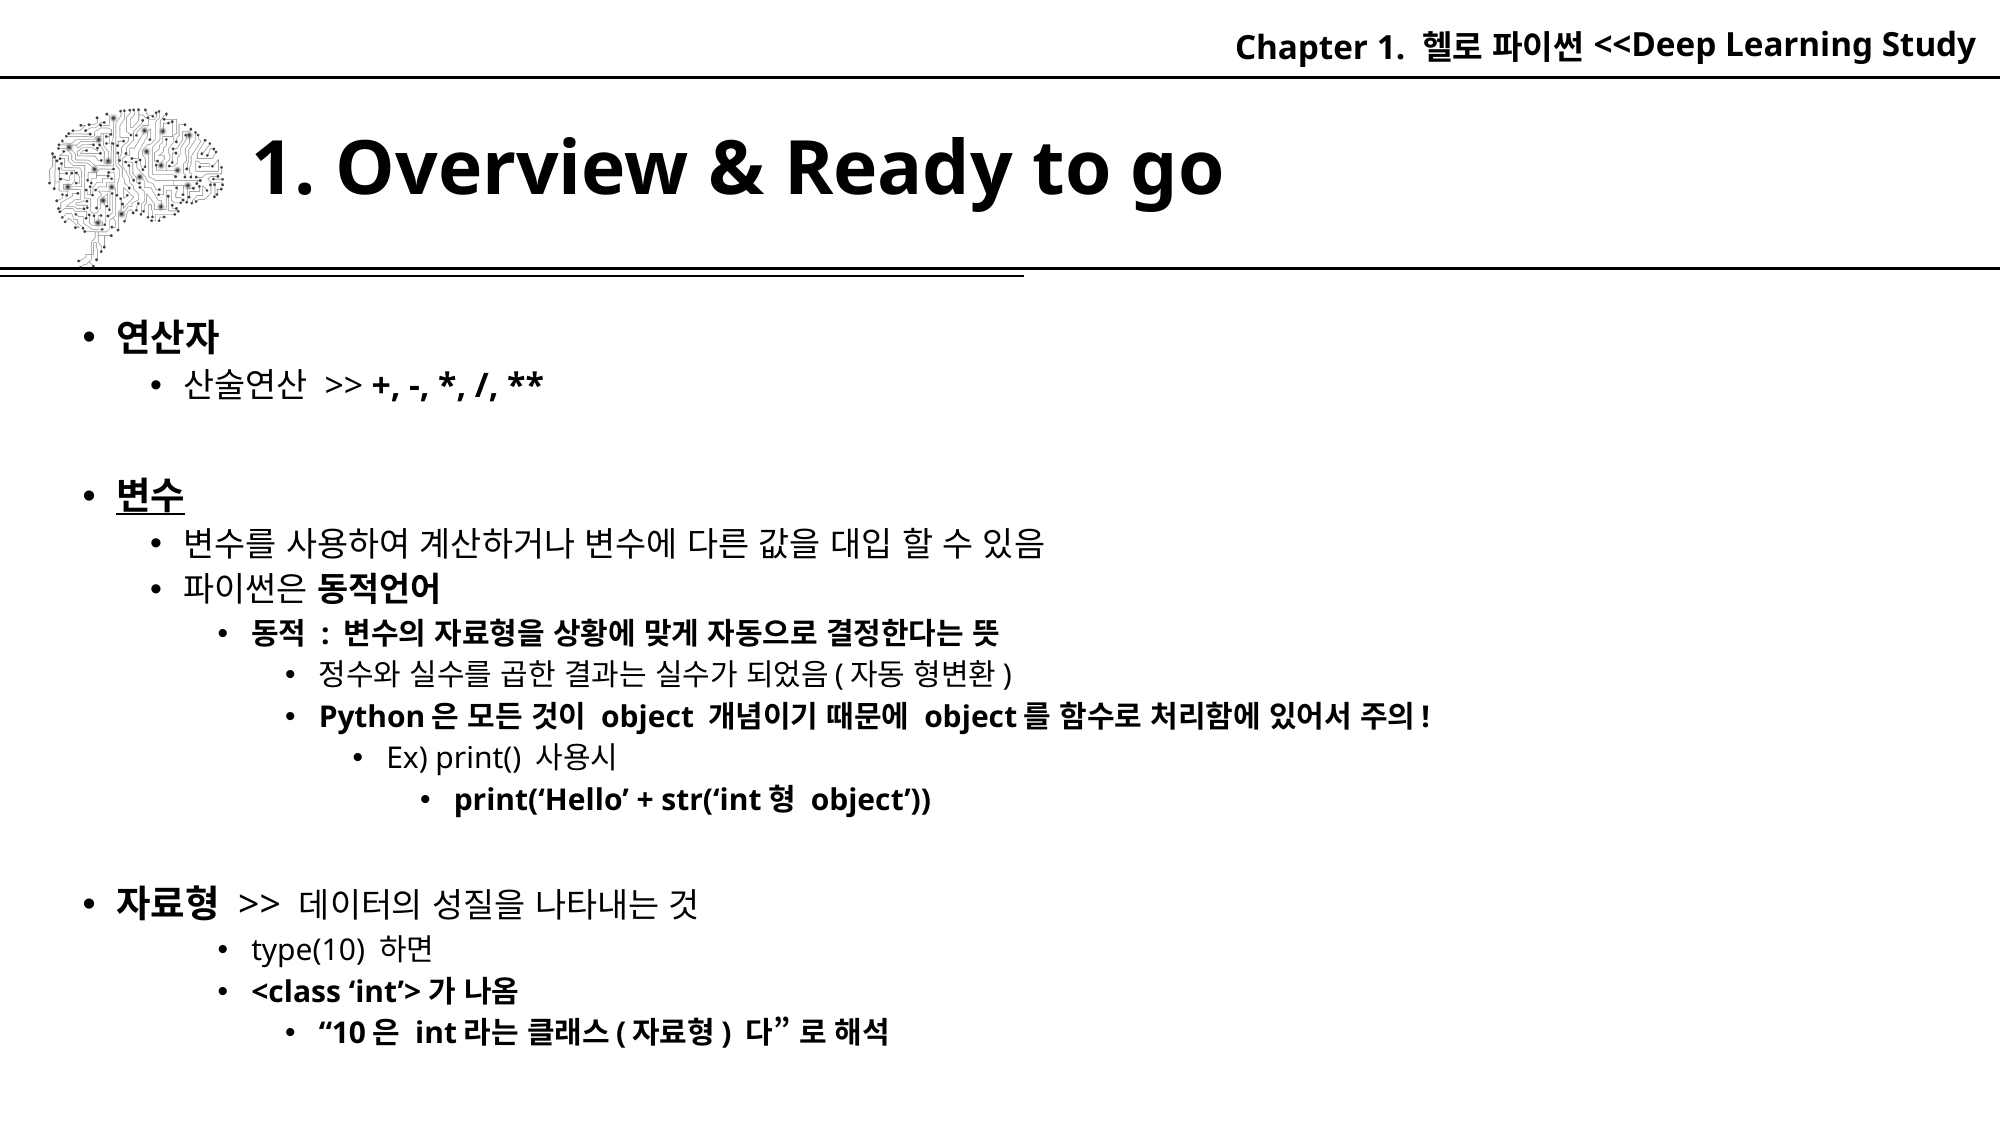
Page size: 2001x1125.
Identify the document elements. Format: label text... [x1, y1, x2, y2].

list 연산자 산술연산 >> +, -, *, /, ** 변수 변수를 사용하여 계산하거나 변수에 다른 값을 대입 할 수 있음 파이썬은 동적언어 동적 : 변수의 자료형을 상황에 맞게 자동으로 결정한다는 뜻 정수와 실수를 곱한 결과는 실수가 되었음(자동 형변환) Python은 모든 것이 object 개념이기 때문에 object를 함수로 처리함에 있어서 주의! Ex) print() 사용시 print(‘Hello’ + str(‘int형 object’)) 자료형 >> 데이터의 성질을 나타내는 것 type(10) 하면 <class ‘int’>가 나옴 “10은 int라는 클래스(자료형) 다” 로 해석 [0, 311, 1903, 1062]
text_box Chapter 1. 헬로 파이썬 [1133, 18, 1685, 74]
title 1. Overview & Ready to go [236, 103, 1903, 238]
